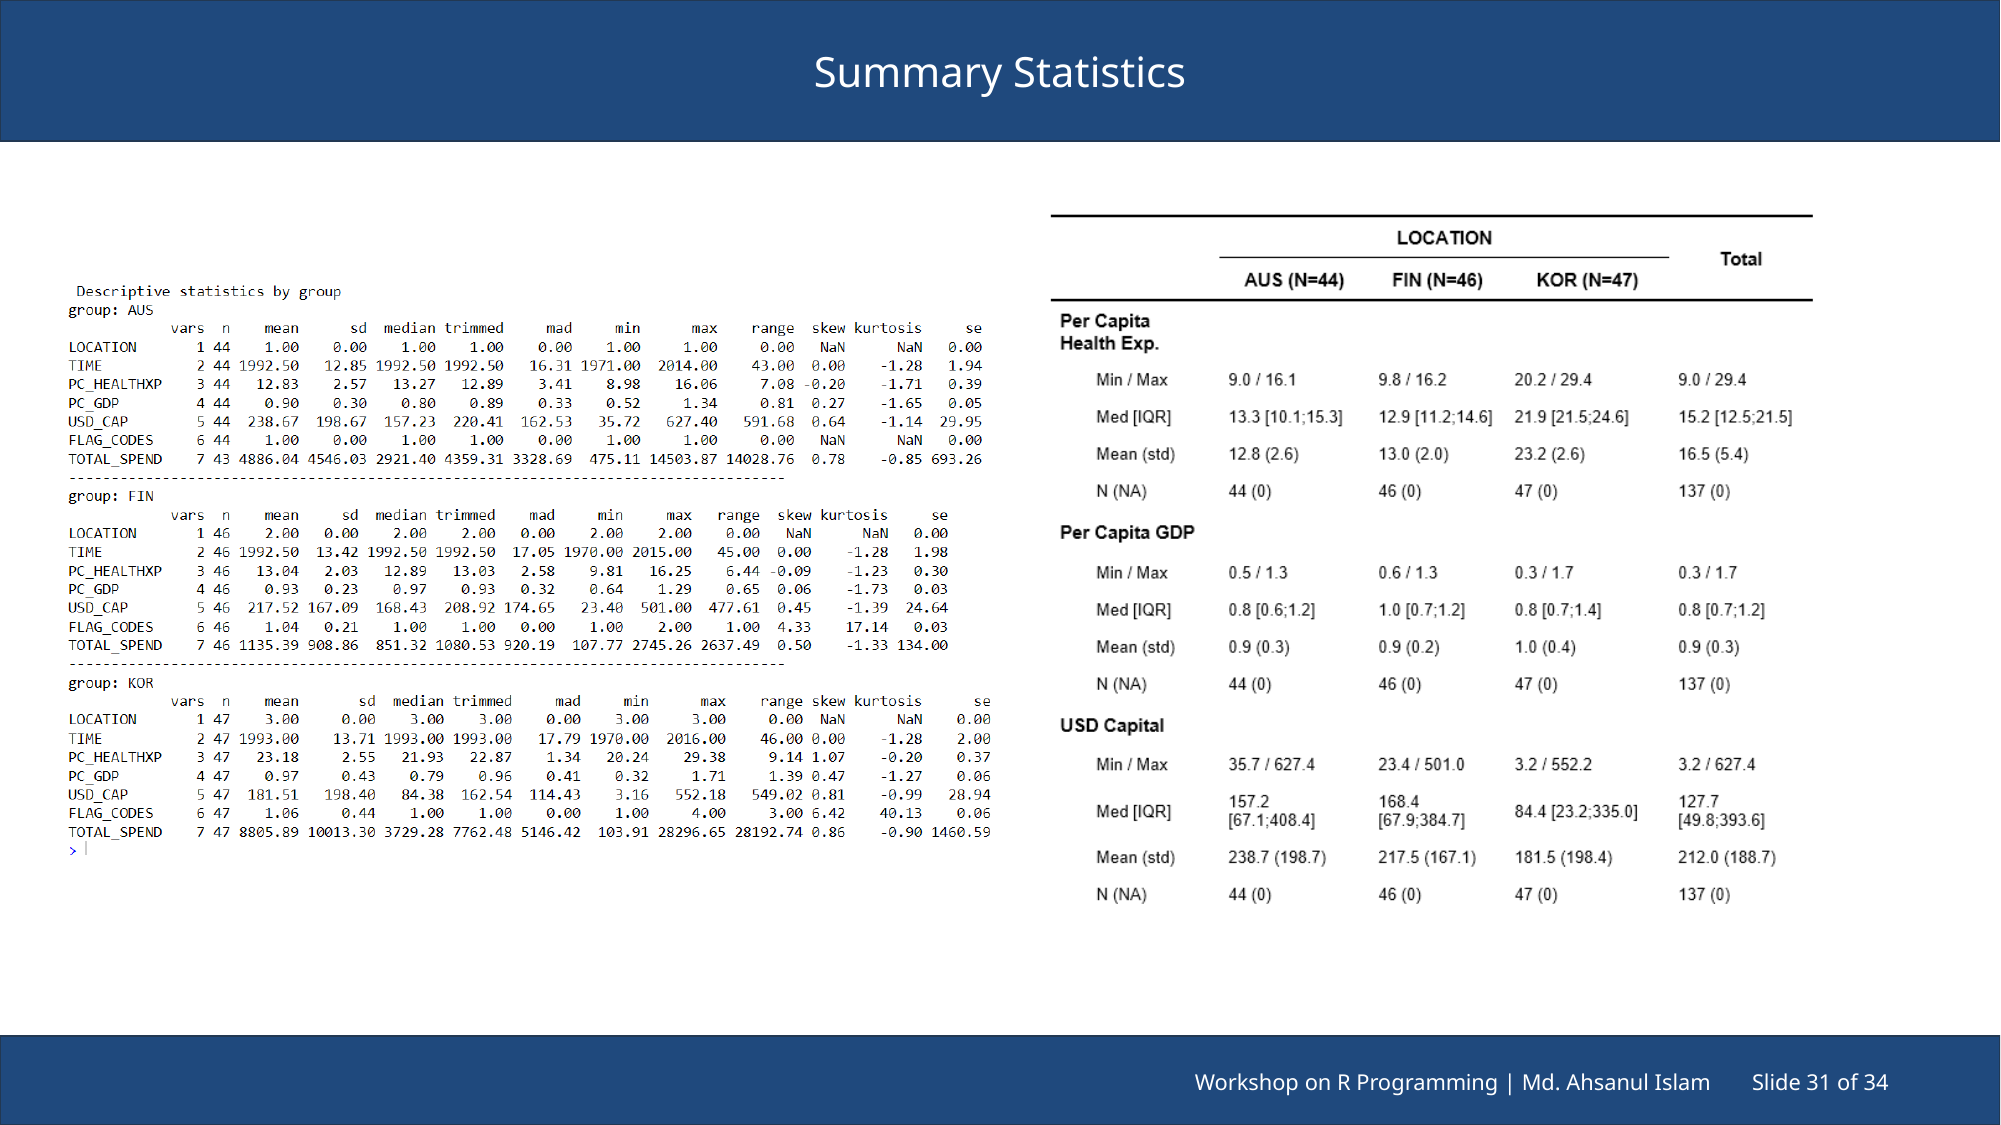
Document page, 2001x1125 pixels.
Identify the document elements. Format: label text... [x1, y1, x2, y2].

slide_number Slide 31 of 34 [1726, 1053, 1904, 1114]
footer Workshop on R Programming | Md. Ahsanul Islam [898, 1053, 1726, 1114]
picture [62, 199, 1870, 925]
text_box Summary Statistics [0, 0, 2000, 142]
